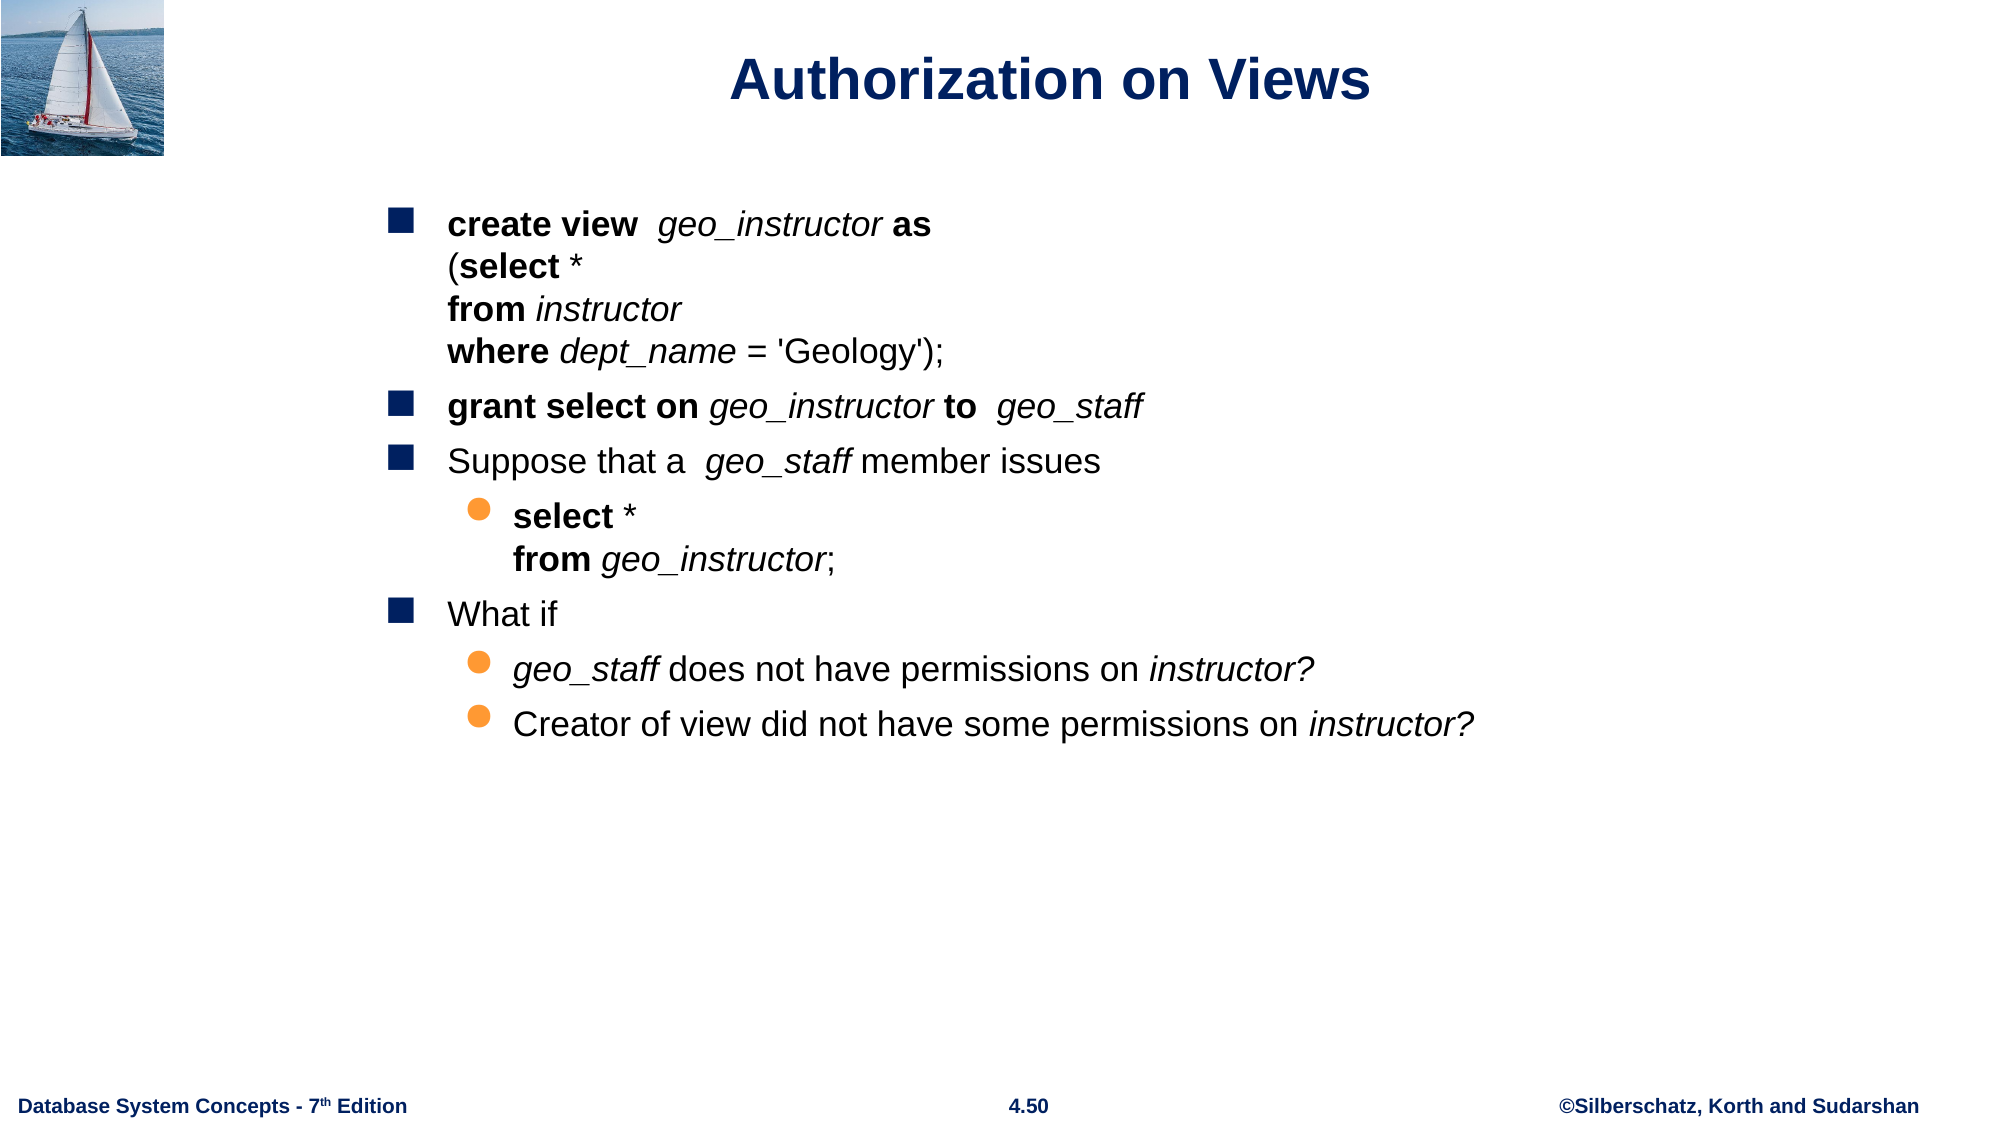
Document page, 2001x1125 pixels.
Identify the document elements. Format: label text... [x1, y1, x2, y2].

picture [1, 0, 164, 156]
list create view geo_instructor as (select * from instructor where dept_name = 'Geology'); grant select on geo_instructor to geo_staff Suppose that a geo_staff member issues select * from geo_instructor; What if geo_staff does not have permissions on instructor? Creator of view did not have some permissions on instructor? [376, 193, 1625, 806]
title Authorization on Views [167, 18, 1935, 120]
